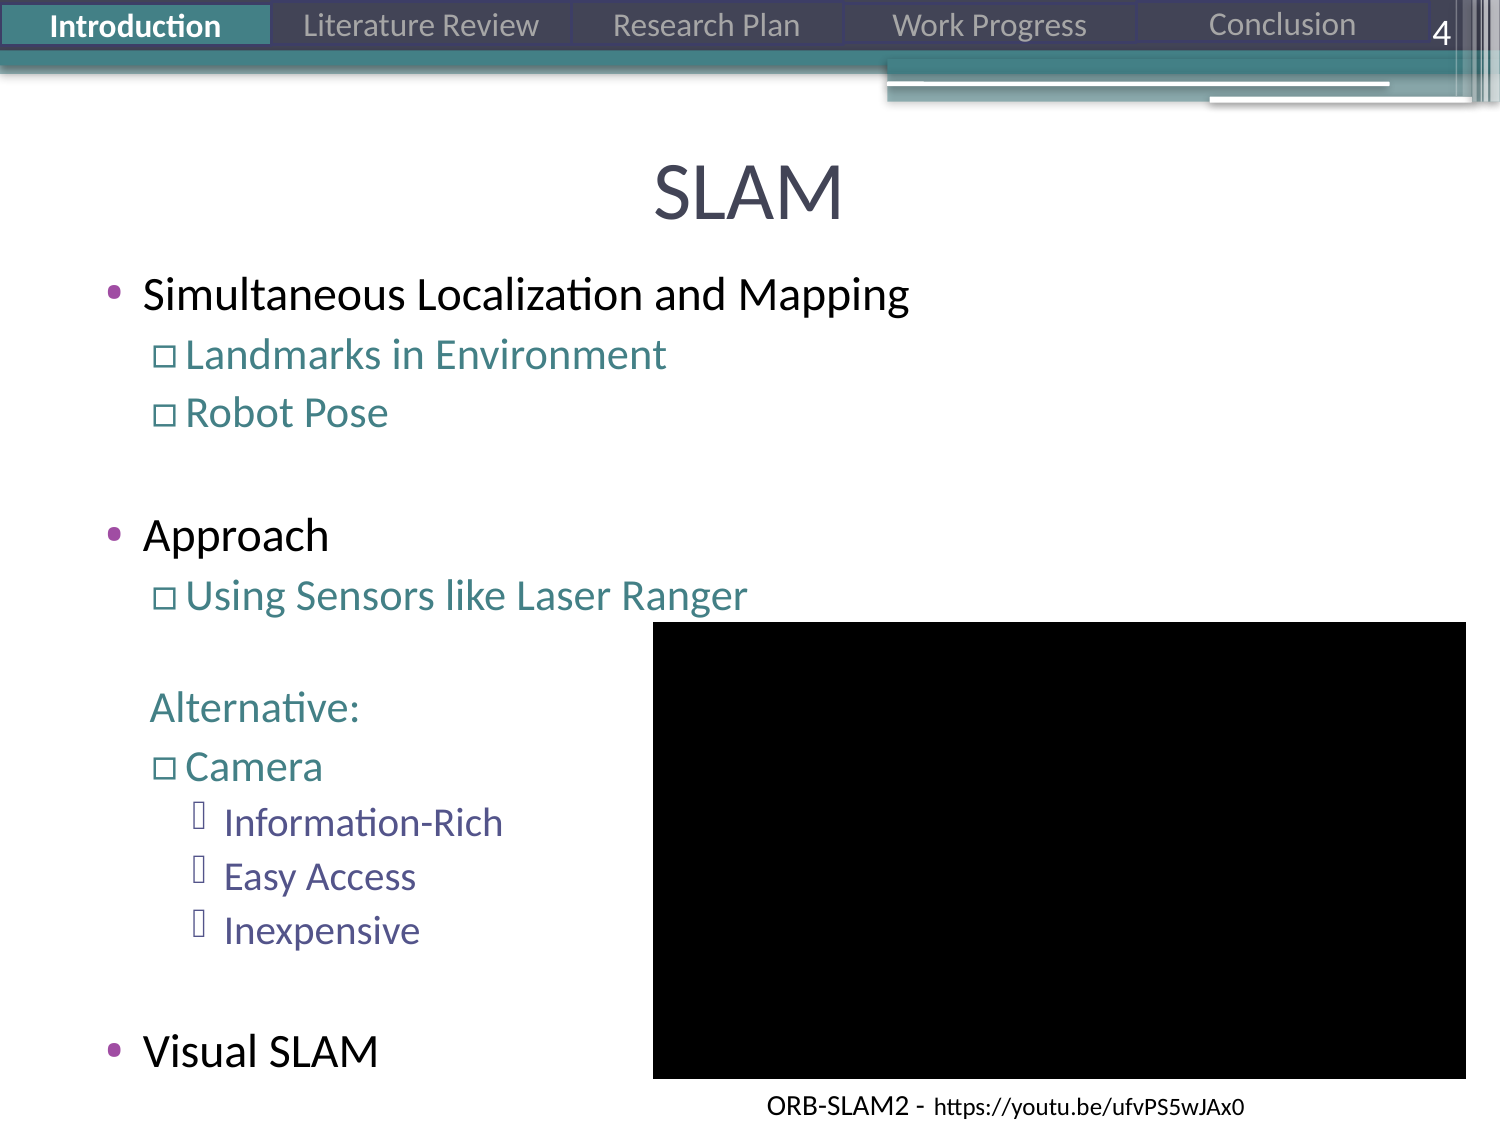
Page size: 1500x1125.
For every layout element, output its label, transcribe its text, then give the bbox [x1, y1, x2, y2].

text_box ORB-SLAM2 - https://youtu.be/ufvPS5wJAx0 [752, 1090, 1367, 1125]
title SLAM [75, 99, 1425, 255]
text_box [651, 621, 1467, 1080]
list Simultaneous Localization and Mapping Landmarks in Environment Robot Pose Approach Using Sensors like Laser Ranger Alternative: Camera Information-Rich Easy Access Inexpensive Visual SLAM [75, 255, 1425, 1094]
slide_number 4 [1341, 0, 1466, 61]
